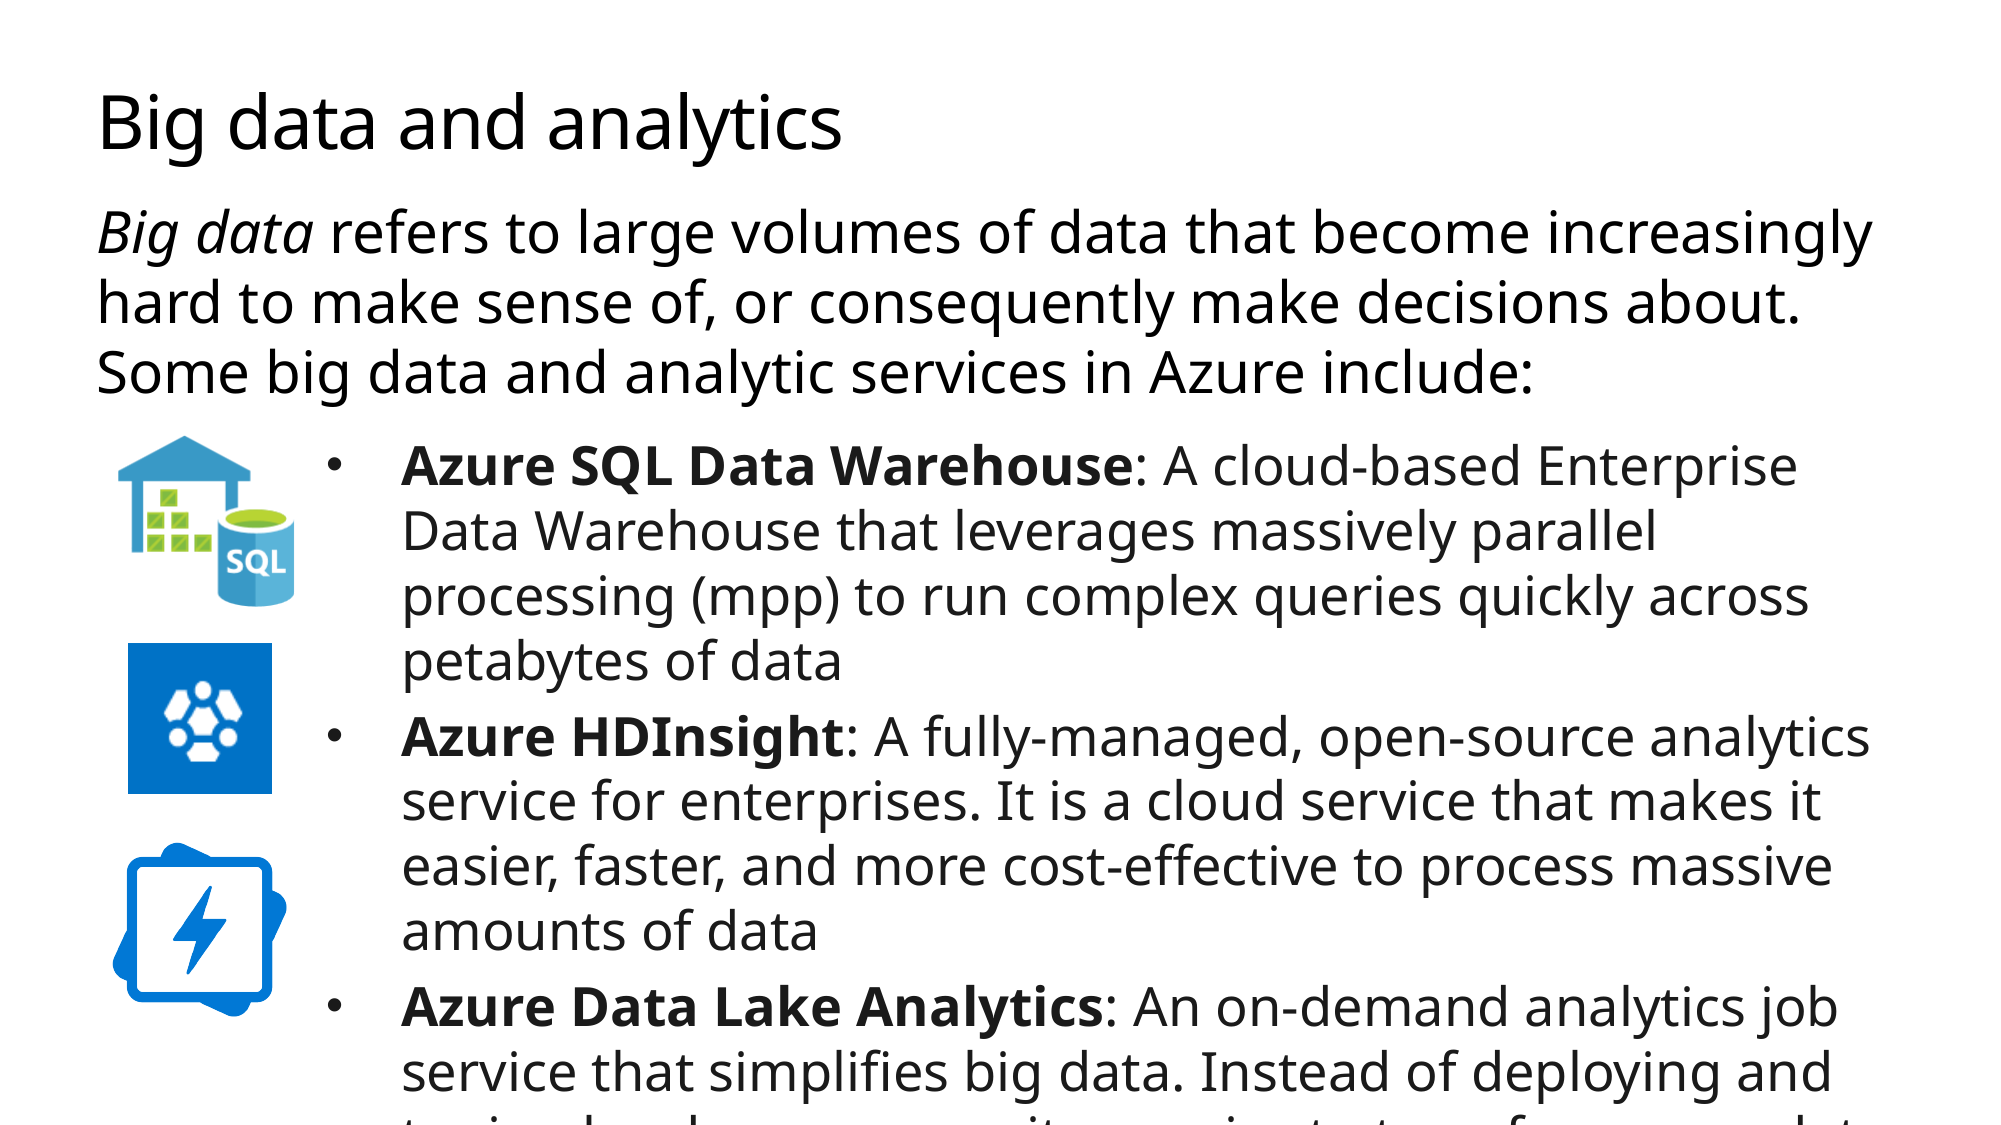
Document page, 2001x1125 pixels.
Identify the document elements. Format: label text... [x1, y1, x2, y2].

picture [95, 427, 303, 611]
title Big data and analytics [96, 75, 1904, 166]
picture [126, 642, 272, 794]
picture [111, 842, 287, 1018]
list Big data refers to large volumes of data that become increasingly hard to make sense of, or consequently make decisions about. Some big data and analytic services in Azure include: [96, 195, 1904, 408]
text_box Azure SQL Data Warehouse: A cloud-based Enterprise Data Warehouse that leverages massively parallel processing (mpp) to run complex queries quickly across petabytes of data Azure HDInsight: A fully-managed, open-source analytics service for enterprises. It is a cloud service that makes it easier, faster, and more cost-effective to process massive amounts of data Azure Data Lake Analytics: An on-demand analytics job service that simplifies big data. Instead of deploying and tuning hardware, you write queries to transform your data and extract valuable insights. [326, 431, 1925, 1125]
